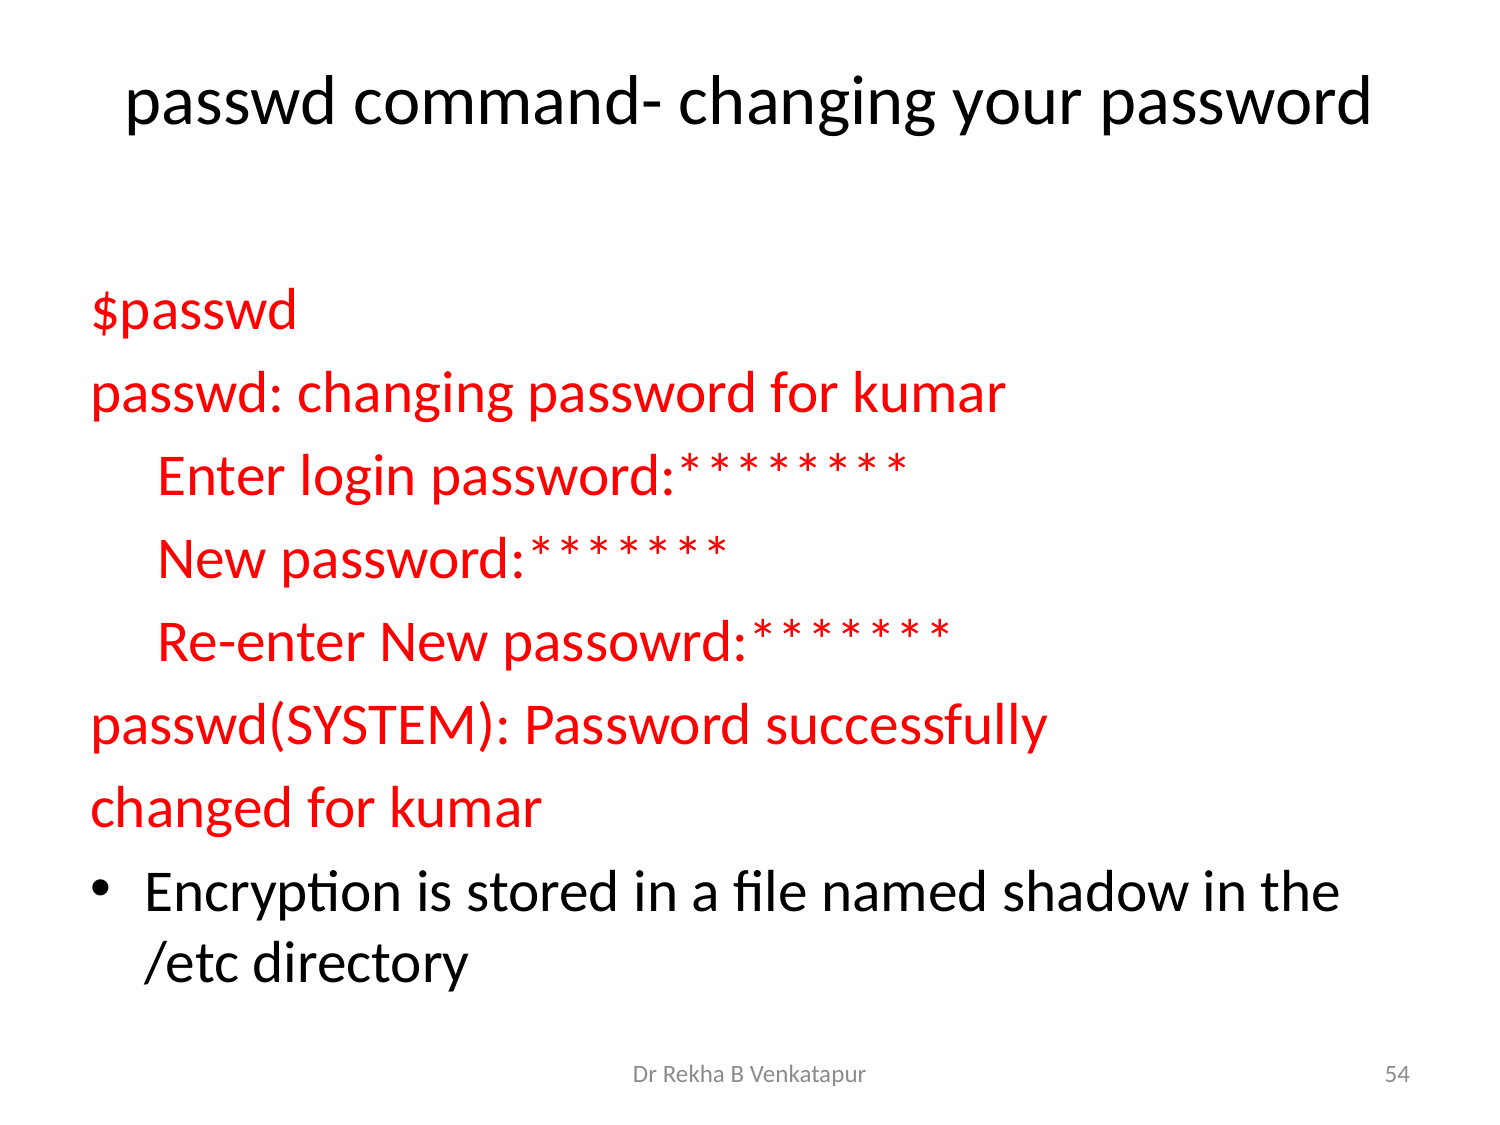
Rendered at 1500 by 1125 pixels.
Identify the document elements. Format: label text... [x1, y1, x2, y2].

title passwd command- changing your password [75, 45, 1425, 233]
list $passwd passwd: changing password for kumar Enter login password:******** New password:******* Re-enter New passowrd:******* passwd(SYSTEM): Password successfully changed for kumar Encryption is stored in a file named shadow in the /etc directory [75, 262, 1425, 1005]
slide_number 54 [1074, 1042, 1425, 1103]
footer Dr Rekha B Venkatapur [512, 1042, 988, 1103]
